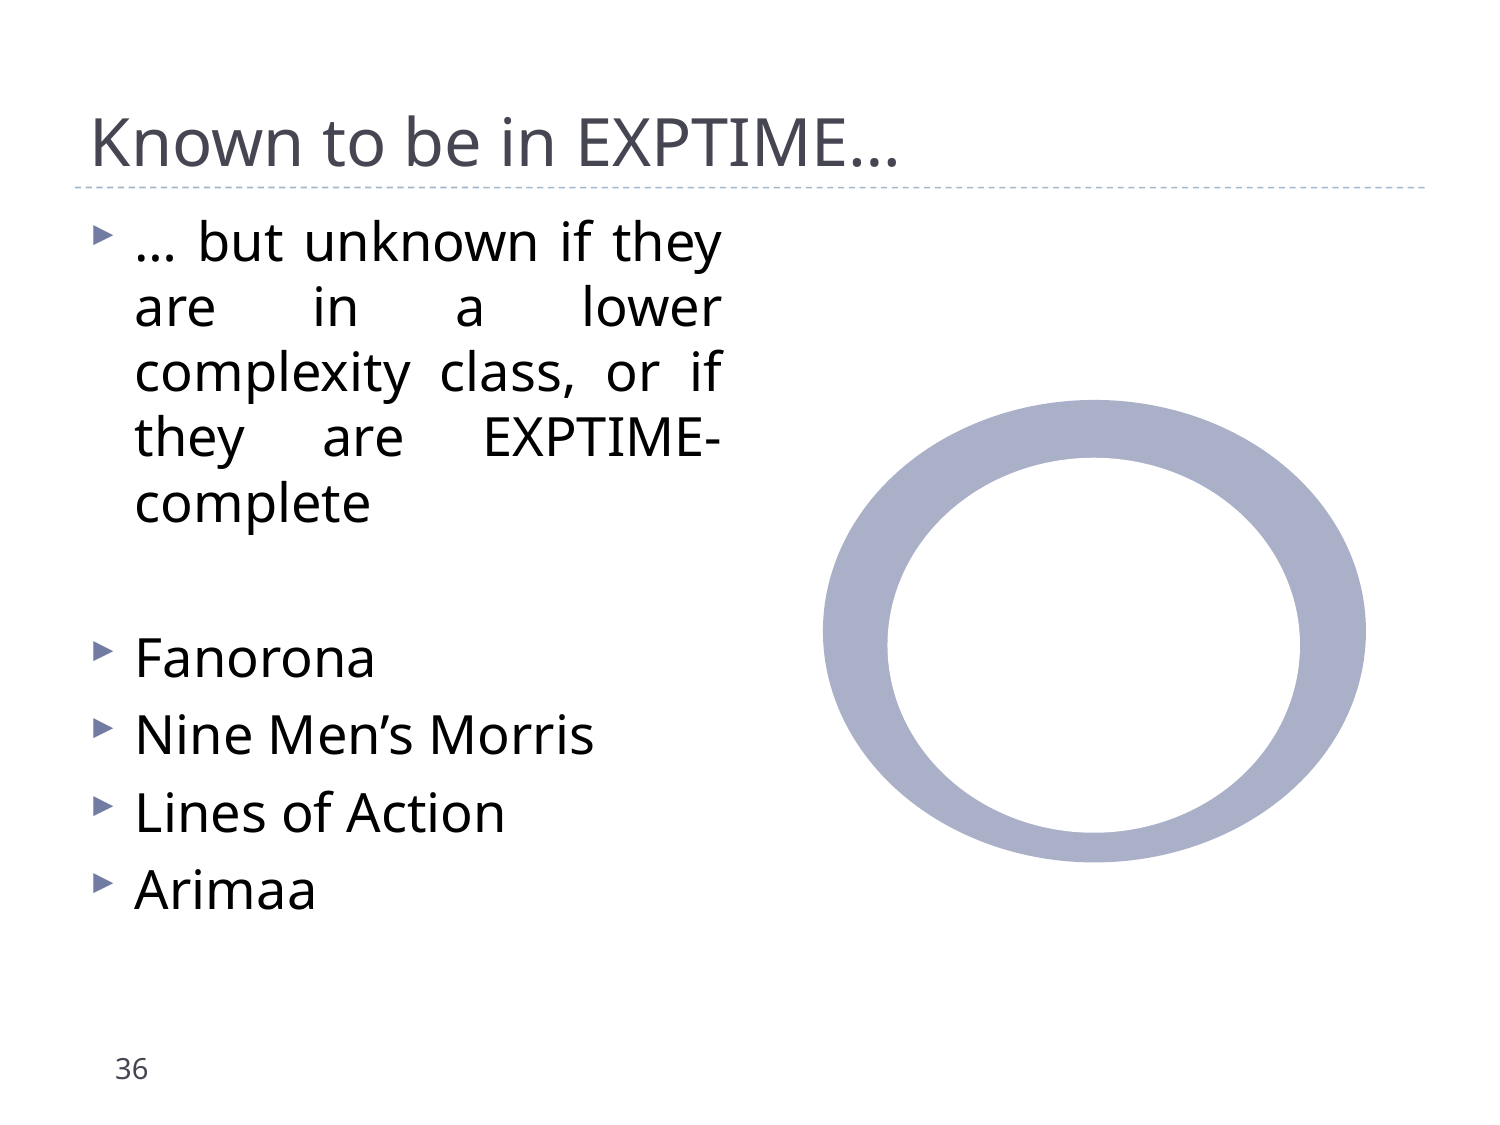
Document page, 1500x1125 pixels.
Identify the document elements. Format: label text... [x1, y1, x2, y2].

slide_number 36 [100, 1042, 426, 1103]
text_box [762, 332, 1426, 936]
list … but unknown if they are in a lower complexity class, or if they are EXPTIME-complete Fanorona Nine Men’s Morris Lines of Action Arimaa [75, 200, 738, 1010]
title Known to be in EXPTIME… [75, 37, 1425, 188]
